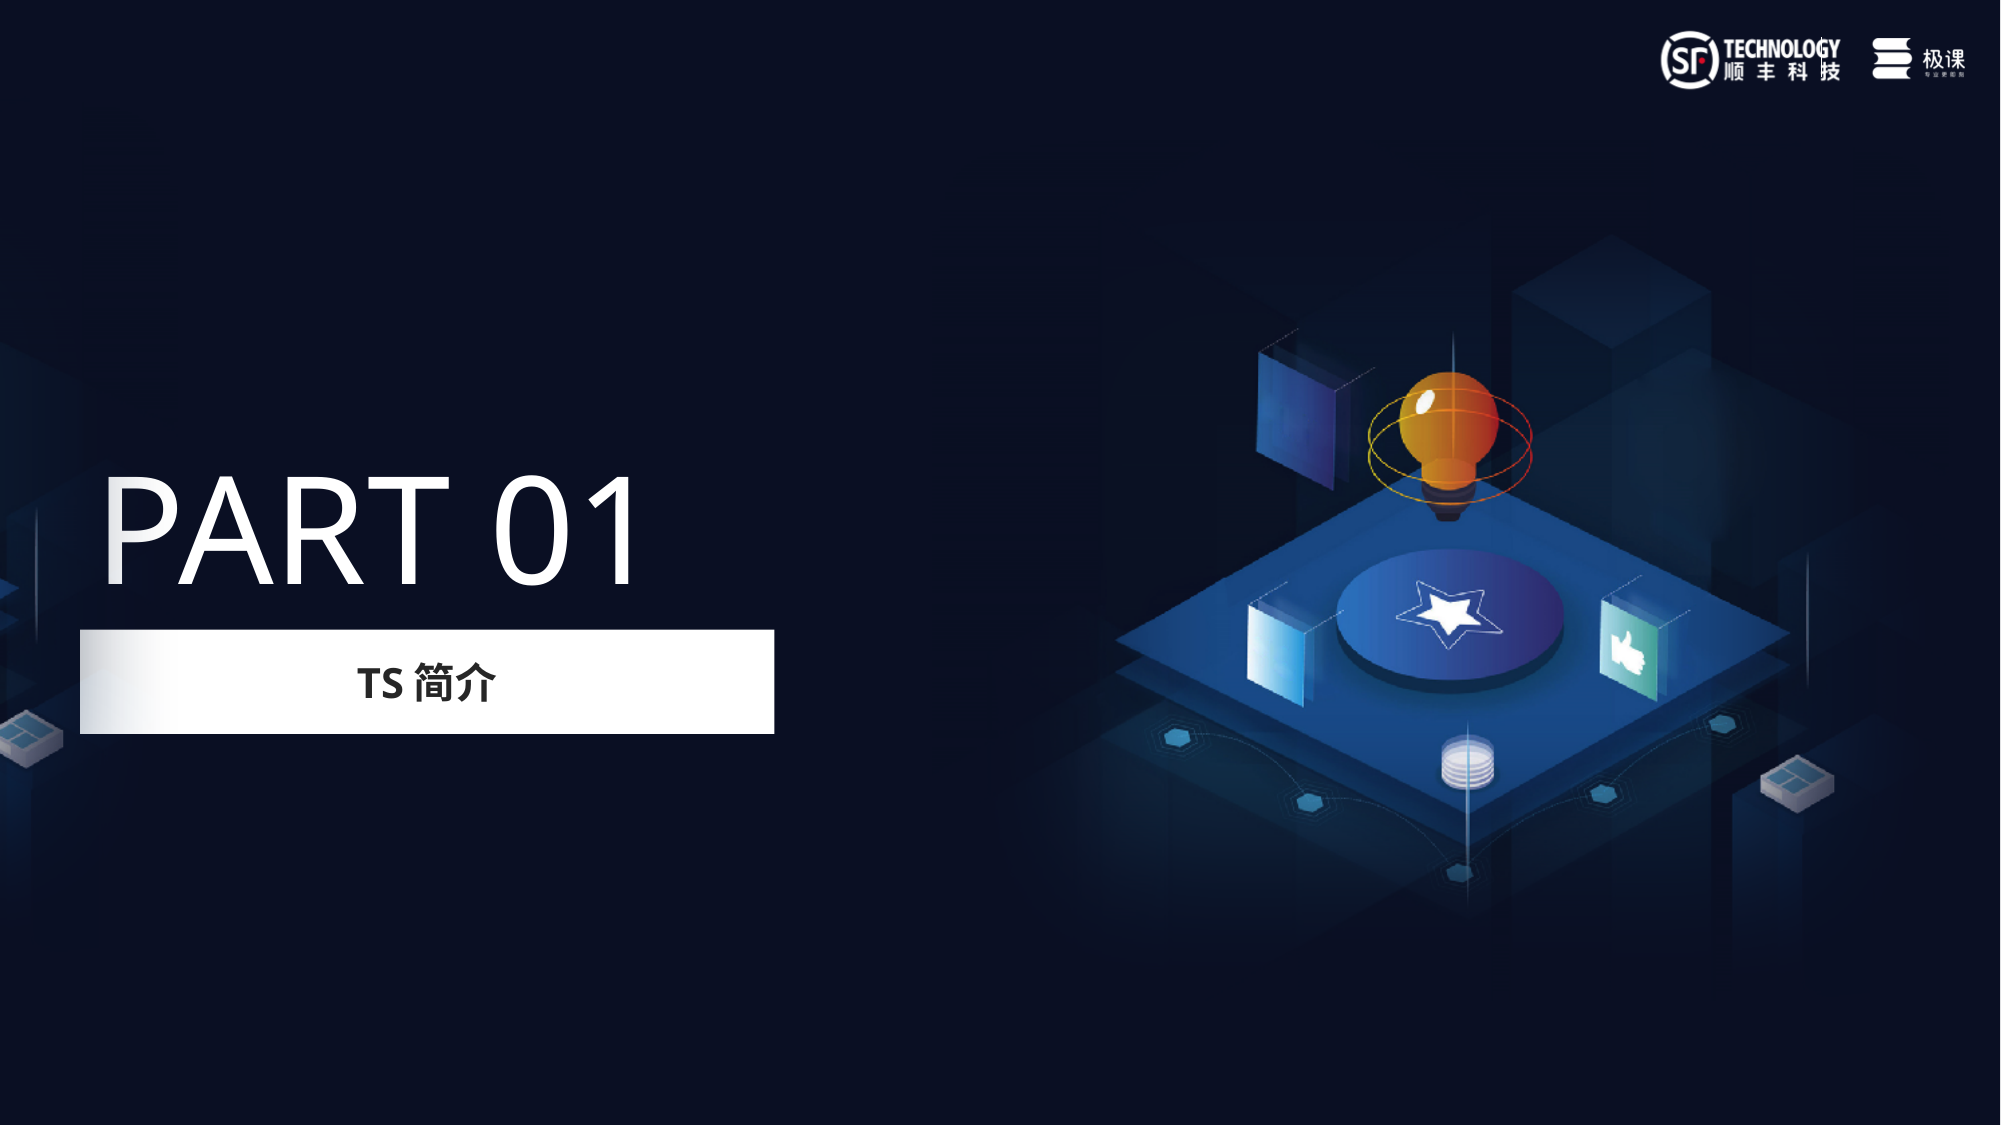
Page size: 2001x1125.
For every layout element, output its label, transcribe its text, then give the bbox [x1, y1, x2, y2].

text_box PART 01 [183, 427, 691, 622]
text_box TS简介 [183, 629, 775, 735]
picture [0, 0, 2001, 1125]
